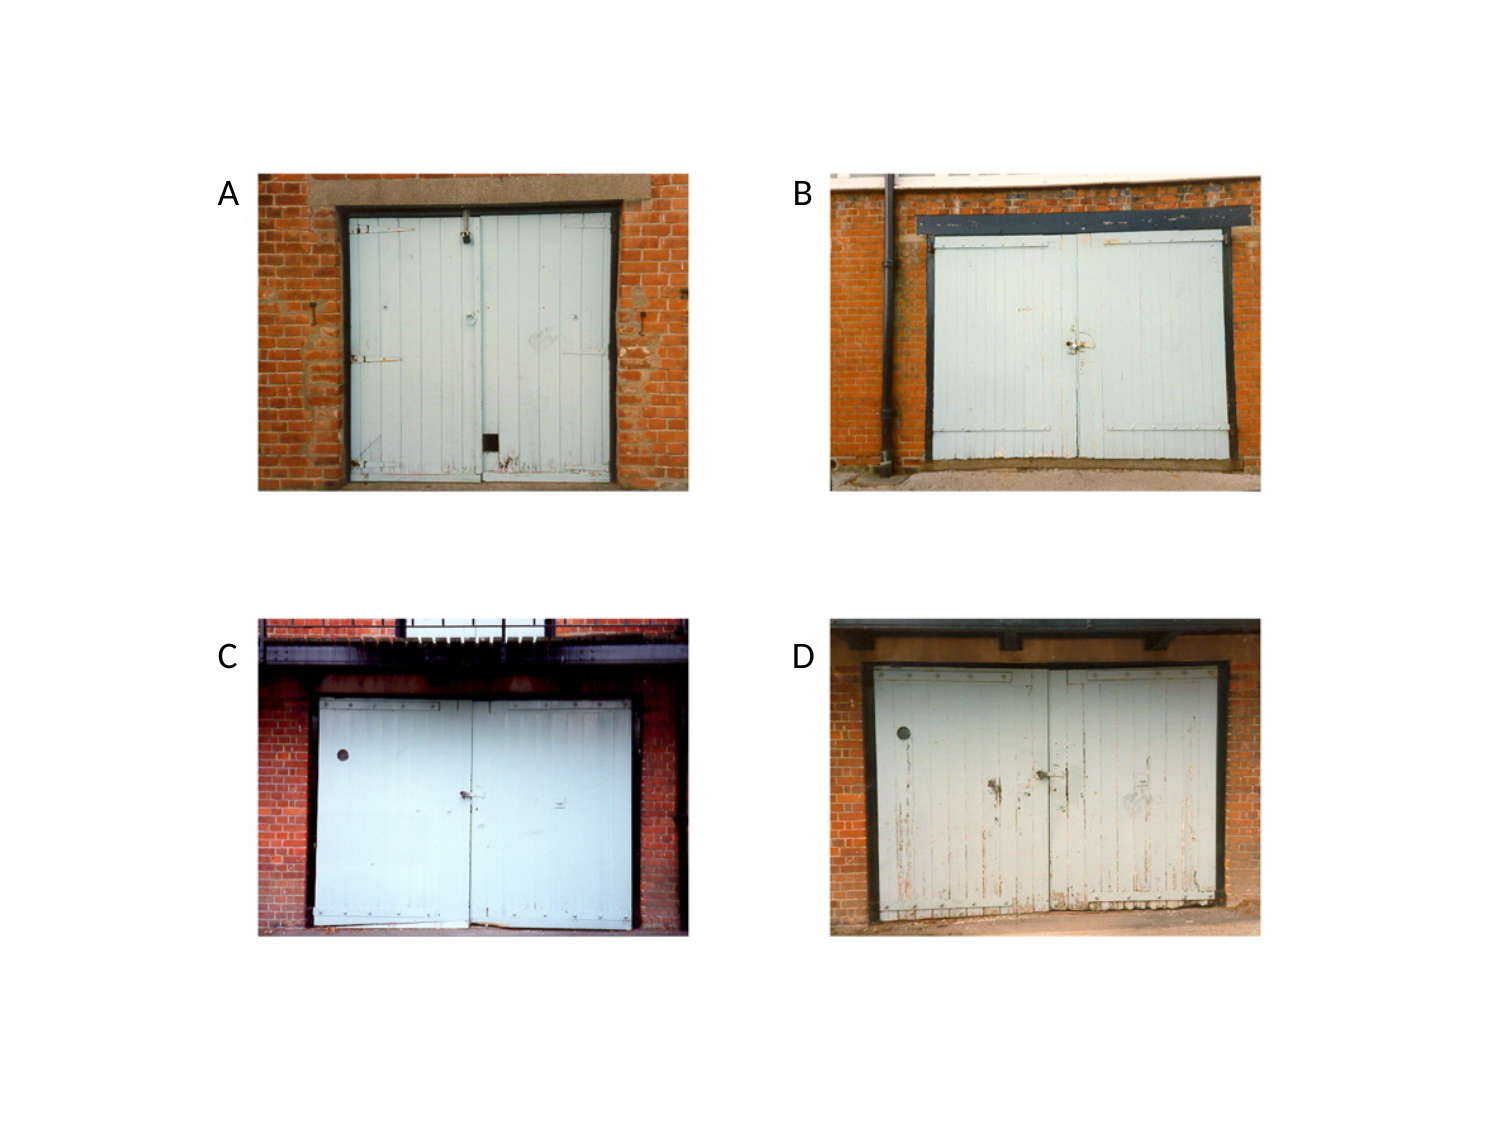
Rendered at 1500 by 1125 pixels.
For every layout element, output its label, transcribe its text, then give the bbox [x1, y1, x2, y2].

text_box B [777, 160, 816, 221]
text_box D [777, 623, 812, 684]
picture [245, 160, 701, 508]
text_box C [202, 623, 240, 684]
picture [245, 605, 701, 952]
picture [817, 160, 1273, 508]
picture [817, 605, 1273, 952]
text_box A [202, 160, 243, 221]
